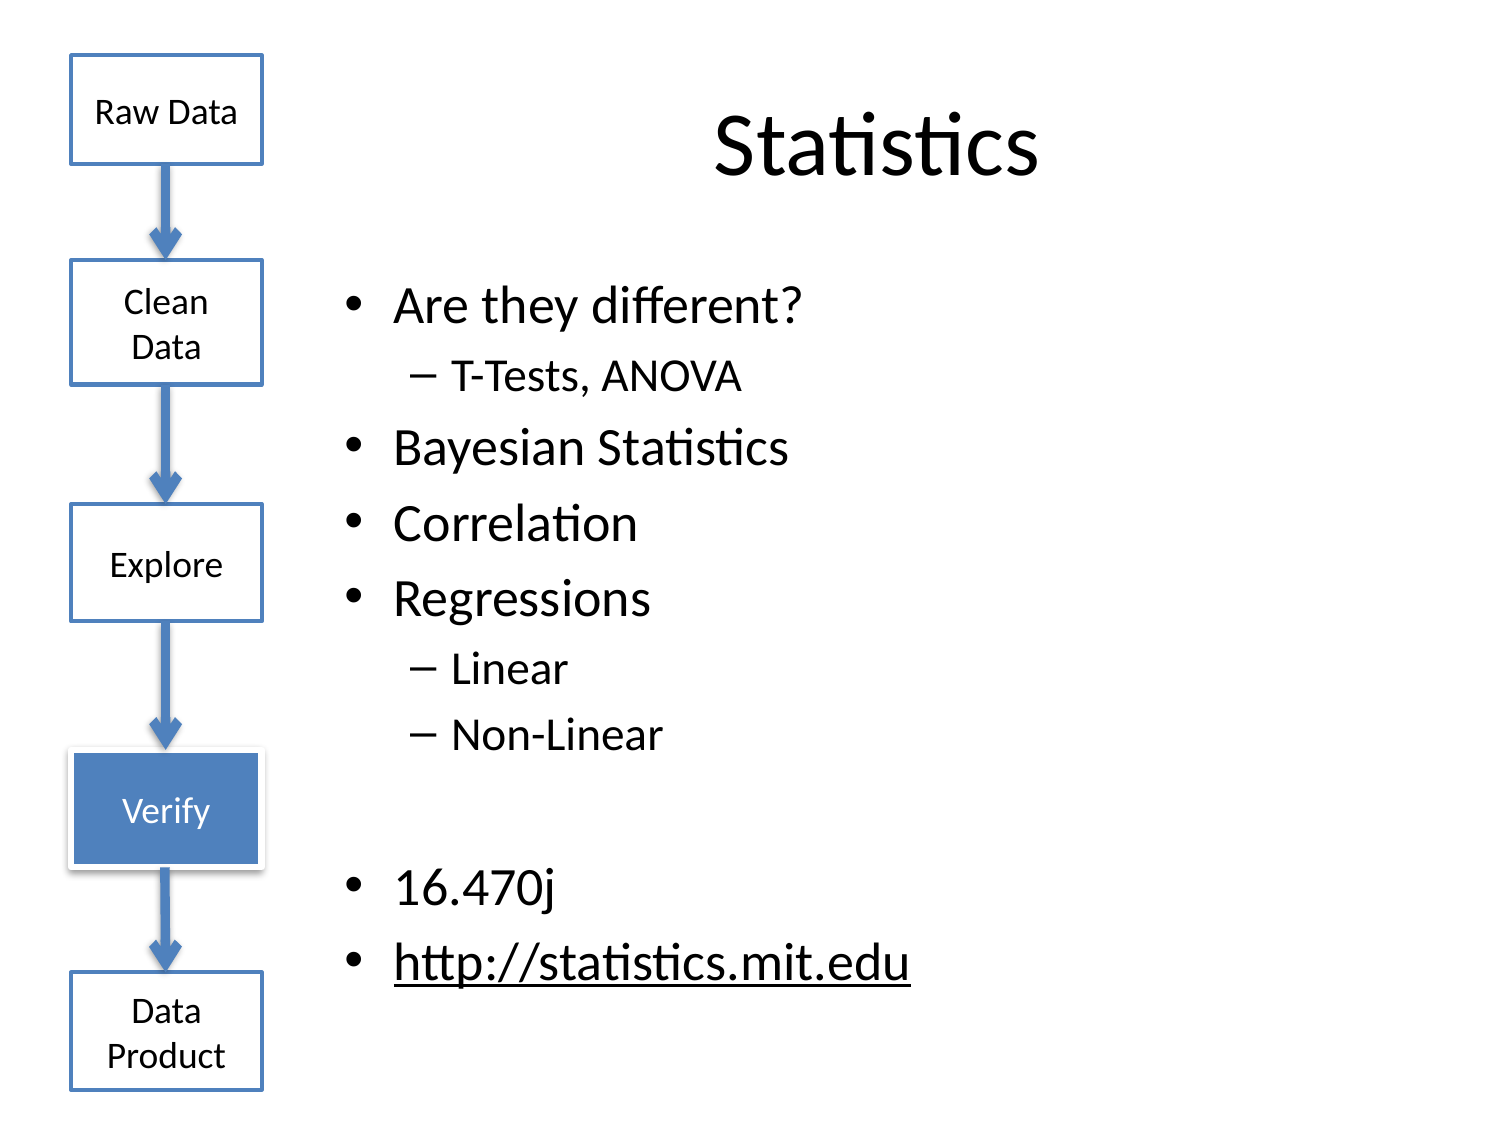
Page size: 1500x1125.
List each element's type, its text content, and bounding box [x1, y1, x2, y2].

text_box Clean Data [69, 258, 264, 387]
text_box Explore [69, 502, 264, 623]
list Are they different? T-Tests, ANOVA Bayesian Statistics Correlation Regressions Linear Non-Linear 16.470j http://statistics.mit.edu [329, 262, 1425, 1005]
title Statistics [329, 45, 1425, 233]
text_box Data Product [69, 970, 264, 1092]
text_box Verify [68, 747, 265, 870]
text_box Raw Data [69, 53, 264, 166]
